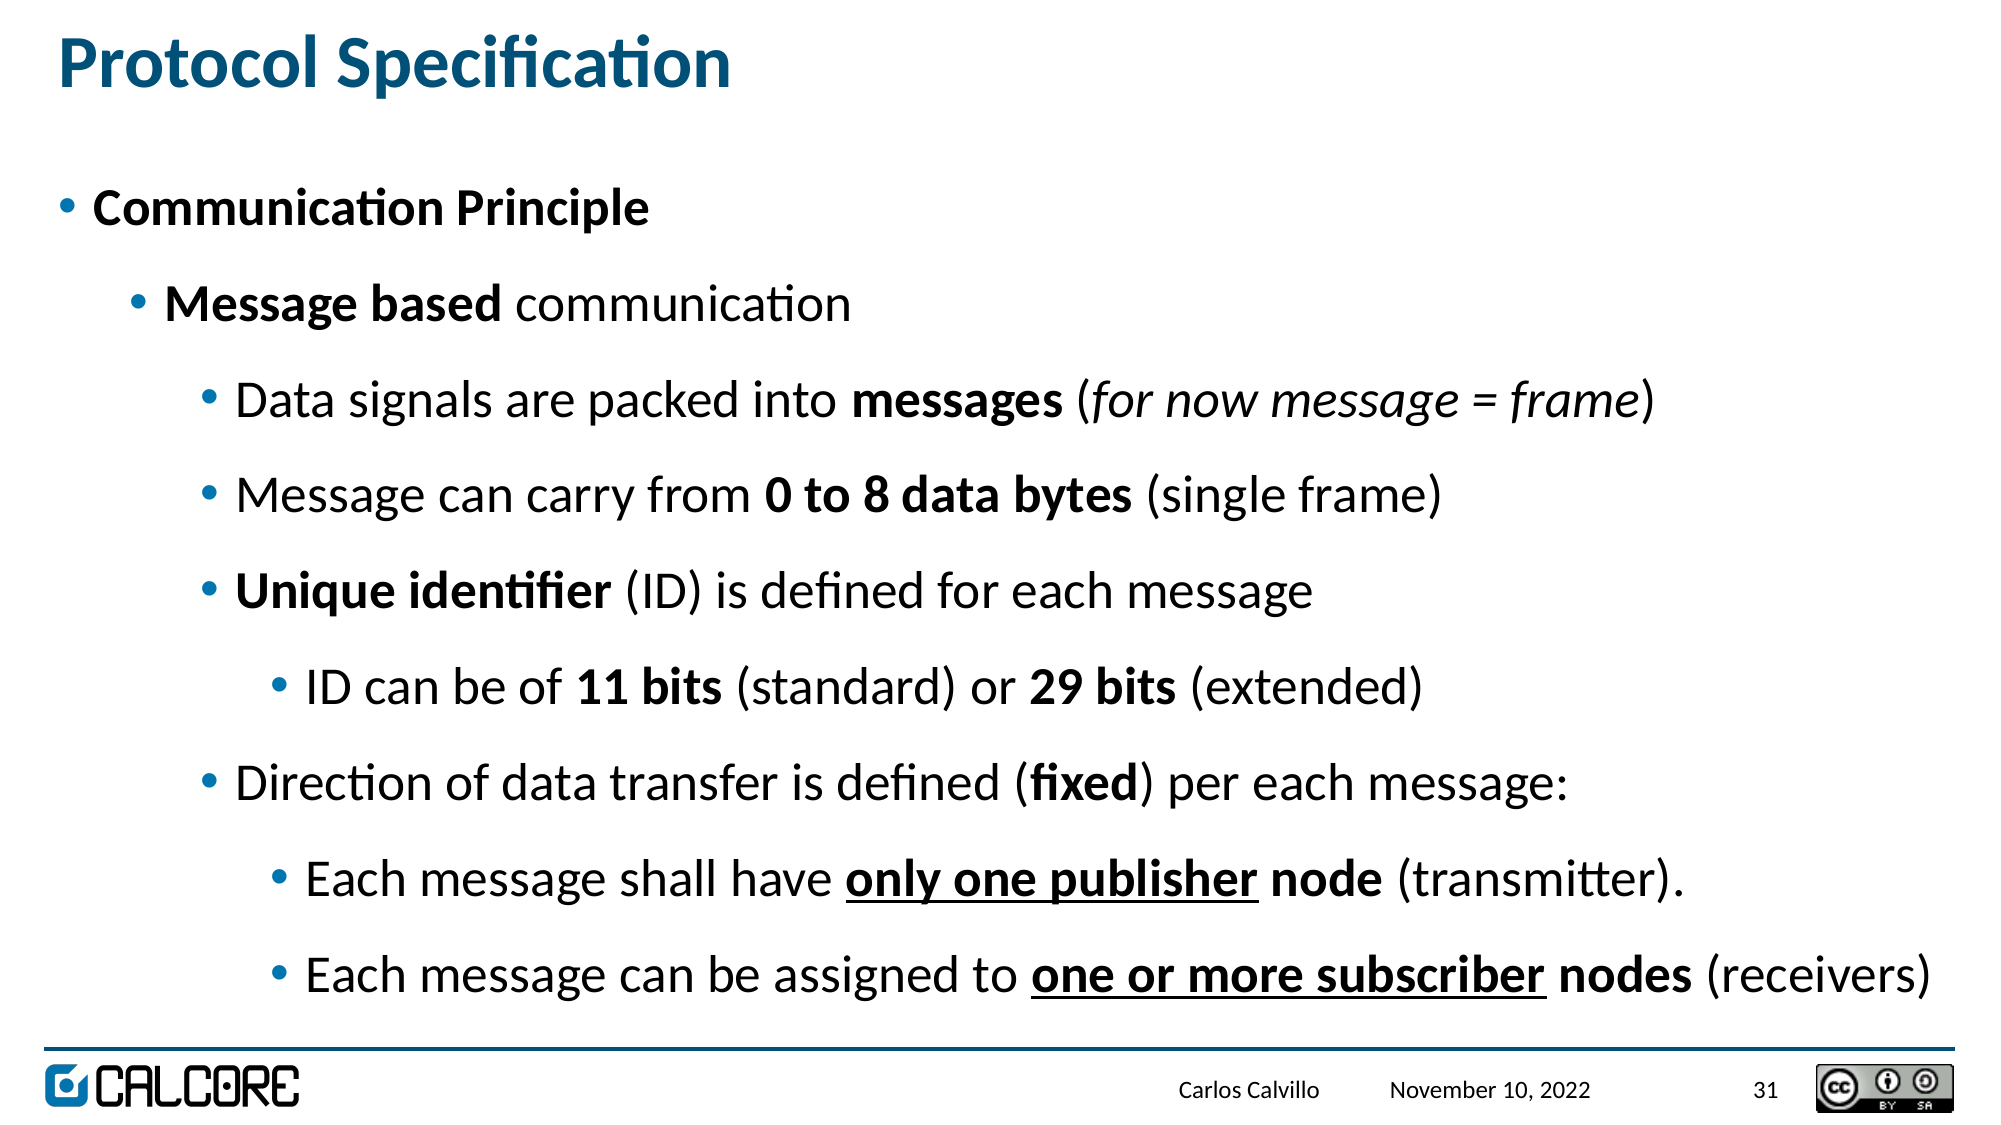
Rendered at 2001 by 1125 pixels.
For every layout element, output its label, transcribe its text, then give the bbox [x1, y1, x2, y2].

picture [1816, 1068, 1954, 1113]
picture [55, 1068, 88, 1097]
picture [96, 1068, 299, 1107]
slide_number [1356, 1067, 1607, 1111]
title Protocol Specification [43, 3, 1955, 124]
slide_number 31 [1622, 1067, 1794, 1111]
list Communication Principle Message based communication Data signals are packed into messages (for now message = frame) Message can carry from 0 to 8 data bytes (single frame) Unique identifier (ID) is defined for each message ID can be of 11 bits (standard) or 29 bits (extended) Direction of data transfer is defined (fixed) per each message: Each message shall have only one publisher node (transmitter). Each message can be assigned to one or more subscriber nodes (receivers) [43, 171, 1955, 1068]
footer Carlos Calvillo [1158, 1067, 1341, 1111]
